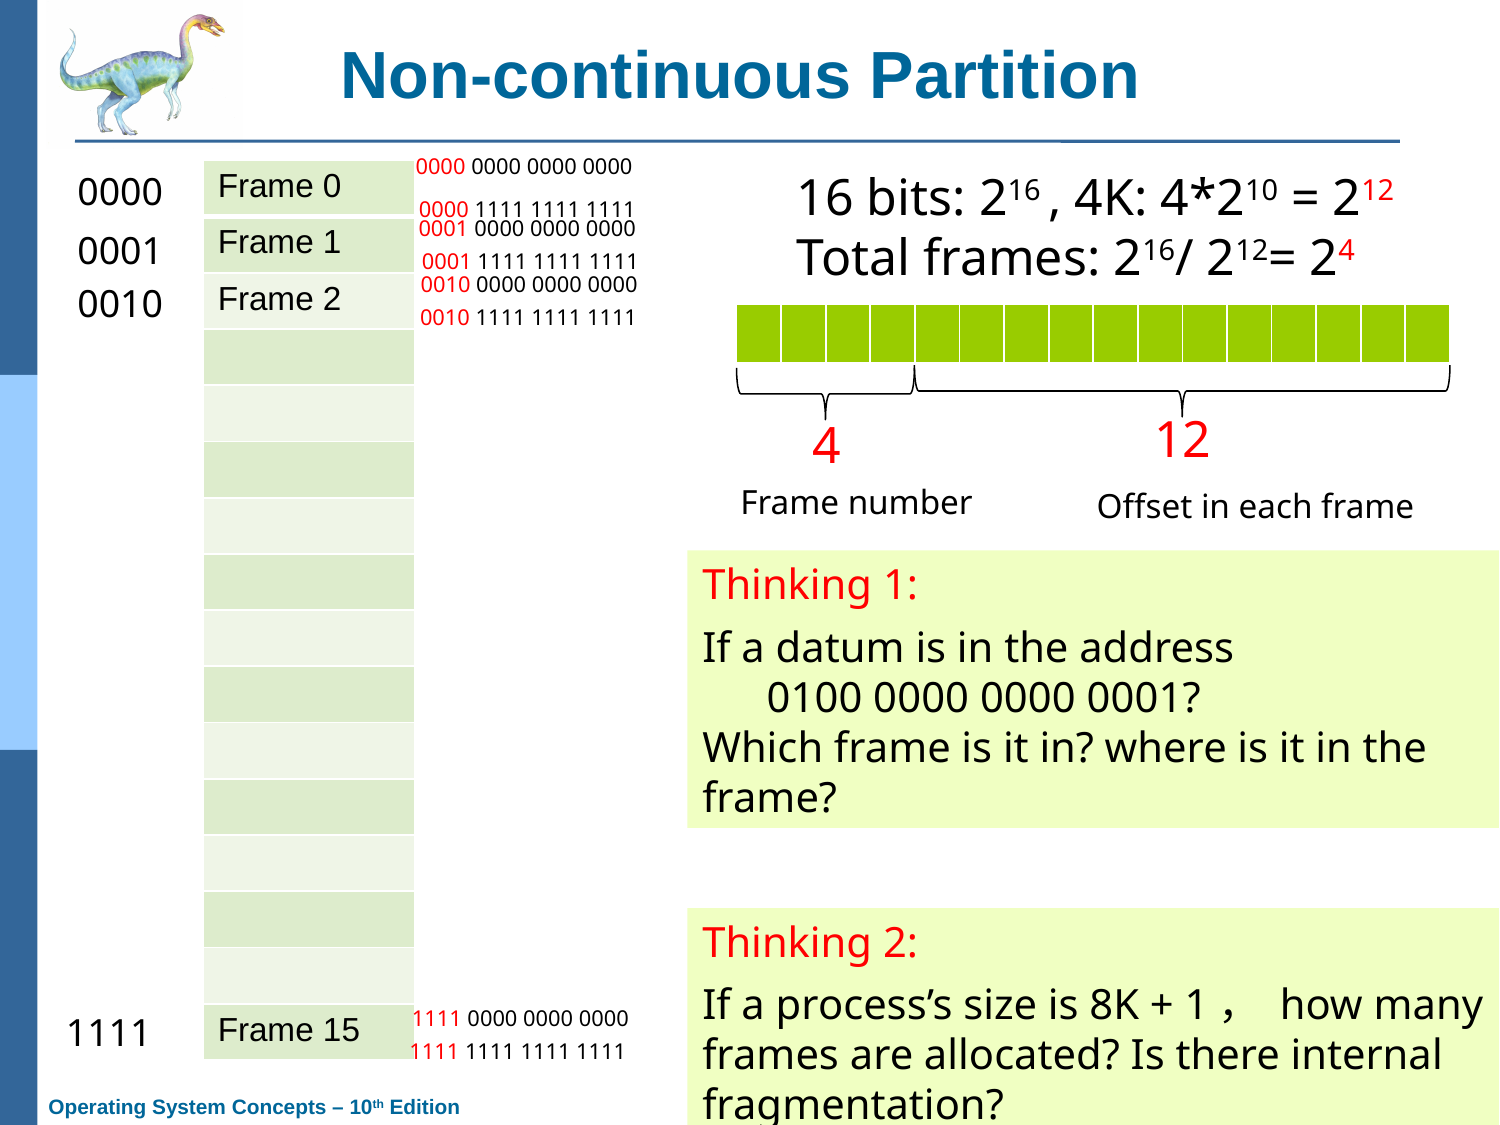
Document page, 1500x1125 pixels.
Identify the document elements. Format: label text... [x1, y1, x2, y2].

table_cell [204, 723, 414, 778]
text_box [914, 365, 1450, 399]
table_cell Frame 1 [204, 219, 407, 272]
title Non-continuous Partition [75, 24, 1425, 120]
table_cell [204, 948, 414, 1003]
table_cell [204, 892, 414, 947]
table_cell [204, 386, 414, 441]
table_cell [204, 611, 414, 665]
text_box 0001 [62, 219, 179, 273]
table_cell [204, 836, 414, 890]
table_header Frame 0 [204, 161, 414, 214]
text_box 1111 [51, 1001, 167, 1062]
table_header [737, 305, 780, 362]
text_box Frame number [725, 473, 988, 529]
text_box 12 [1139, 399, 1227, 475]
table_cell [204, 780, 414, 834]
table_header [1005, 353, 1048, 362]
text_box 0000 0000 0000 0000 [400, 145, 648, 187]
table_header [871, 353, 914, 362]
text_box 0001 1111 1111 1111 [407, 240, 654, 282]
table_header [782, 353, 825, 362]
table_header [1183, 353, 1226, 362]
table_header [960, 353, 1003, 362]
text_box 1111 1111 1111 1111 [394, 1030, 642, 1072]
table_header [1139, 353, 1182, 362]
text_box 0010 [62, 273, 179, 333]
table_header [1272, 353, 1315, 362]
text_box 0000 [62, 161, 179, 219]
text_box 0010 0000 0000 0000 [405, 262, 653, 304]
table_cell [204, 330, 414, 384]
table_header [916, 353, 959, 362]
table_cell [204, 442, 414, 497]
table_header [1317, 353, 1360, 362]
text_box 0000 1111 1111 1111 [404, 188, 651, 207]
text_box Thinking 1: If a datum is in the address 0100 0000 0000 0001? Which frame is it in? where is it in the frame? [687, 550, 1499, 828]
table_cell Frame 15 [204, 1005, 397, 1059]
table_cell [204, 667, 414, 722]
table_header [1406, 305, 1449, 362]
text_box 4 [797, 406, 884, 473]
table_header [827, 353, 869, 362]
table_header [1228, 353, 1271, 362]
text_box 0001 0000 0000 0000 [403, 207, 651, 249]
text_box Thinking 2: If a process’s size is 8K + 1， how many frames are allocated? Is there internal fragmentation? [687, 908, 1499, 1125]
text_box [736, 367, 915, 406]
text_box Offset in each frame [1081, 477, 1430, 533]
table_header [1362, 353, 1404, 362]
table_cell [204, 499, 414, 553]
text_box 0010 1111 1111 1111 [405, 296, 652, 337]
table_header [1050, 353, 1092, 362]
table_header [1094, 353, 1137, 362]
text_box 1111 0000 0000 0000 [397, 997, 644, 1039]
table_cell [204, 555, 414, 609]
text_box 16 bits: 216 , 4K: 4*210 = 212 Total frames: 216/ 212= 24 [782, 157, 1409, 353]
table_cell Frame 2 [204, 274, 405, 328]
picture [46, 0, 243, 149]
